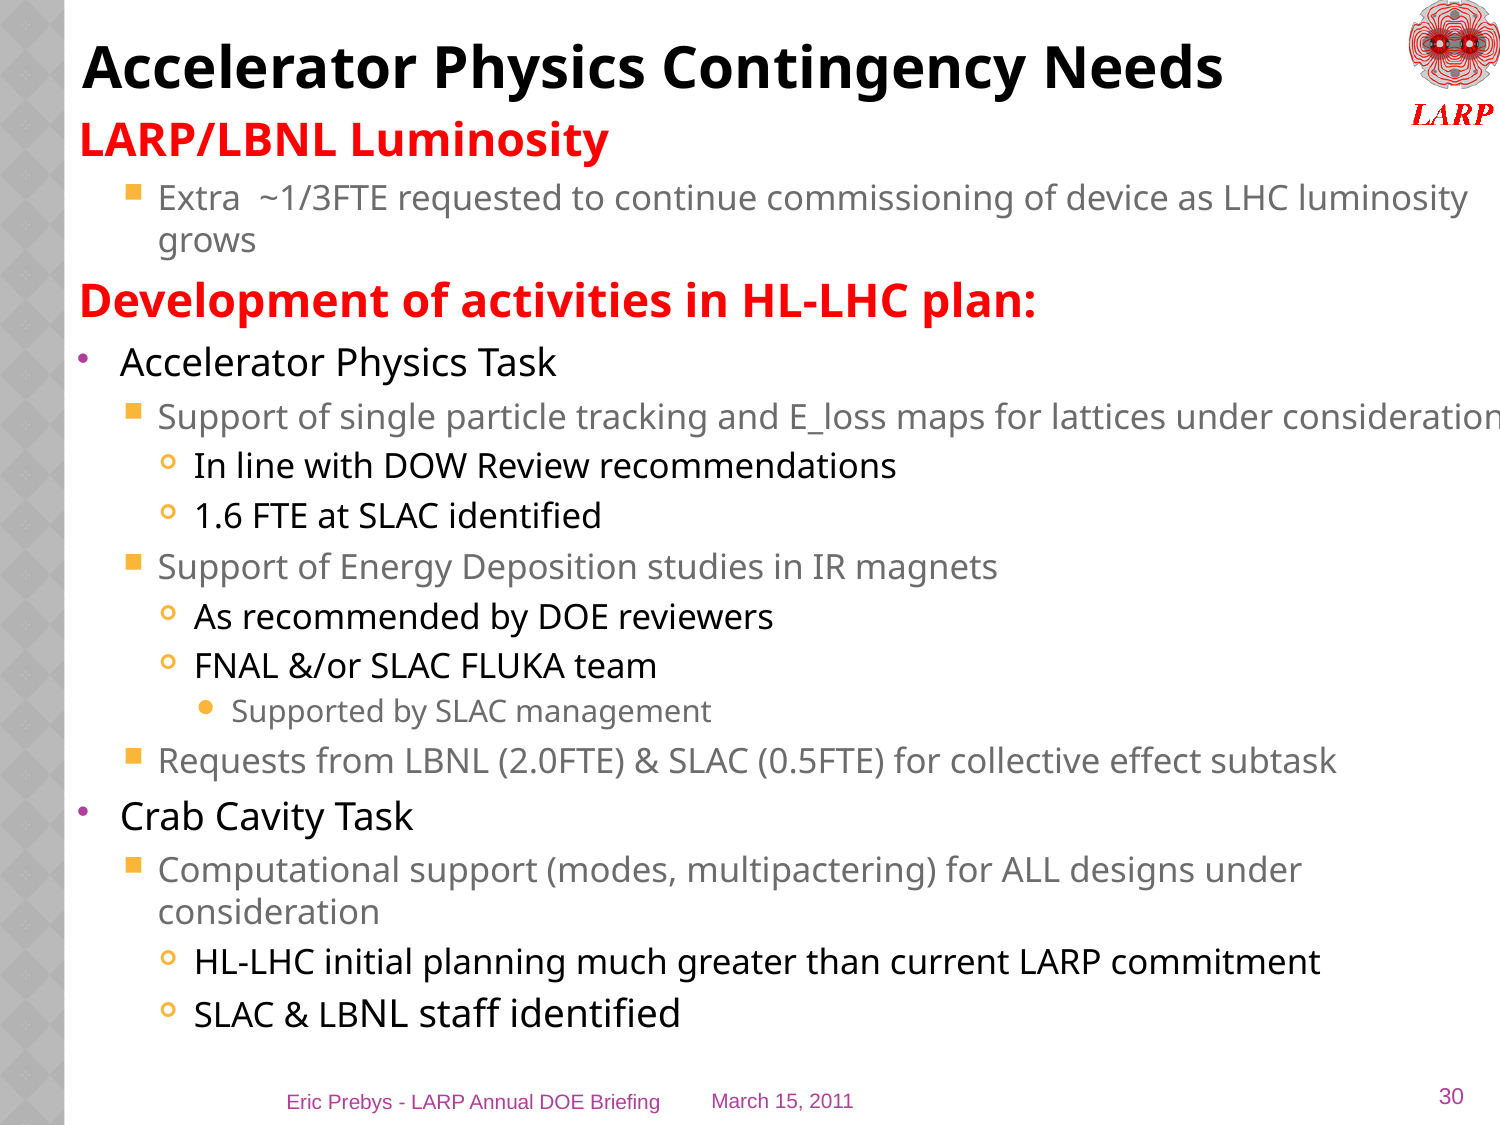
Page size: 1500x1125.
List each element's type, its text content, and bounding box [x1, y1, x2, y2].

picture [1406, 0, 1500, 102]
title Accelerator Physics Contingency Needs [75, 45, 1425, 100]
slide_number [696, 1075, 1025, 1114]
slide_number 30 [1367, 1071, 1465, 1110]
footer Eric Prebys - LARP Annual DOE Briefing [75, 1075, 675, 1114]
list LARP/LBNL Luminosity Extra ~1/3FTE requested to continue commissioning of device as LHC luminosity grows Development of activities in HL-LHC plan: Accelerator Physics Task Support of single particle tracking and E_loss maps for lattices under consideration In line with DOW Review recommendations 1.6 FTE at SLAC identified Support of Energy Deposition studies in IR magnets As recommended by DOE reviewers FNAL &/or SLAC FLUKA team Supported by SLAC management Requests from LBNL (2.0FTE) & SLAC (0.5FTE) for collective effect subtask Crab Cavity Task Computational support (modes, multipactering) for ALL designs under consideration HL-LHC initial planning much greater than current LARP commitment SLAC & LBNL staff identified [63, 102, 1500, 1091]
